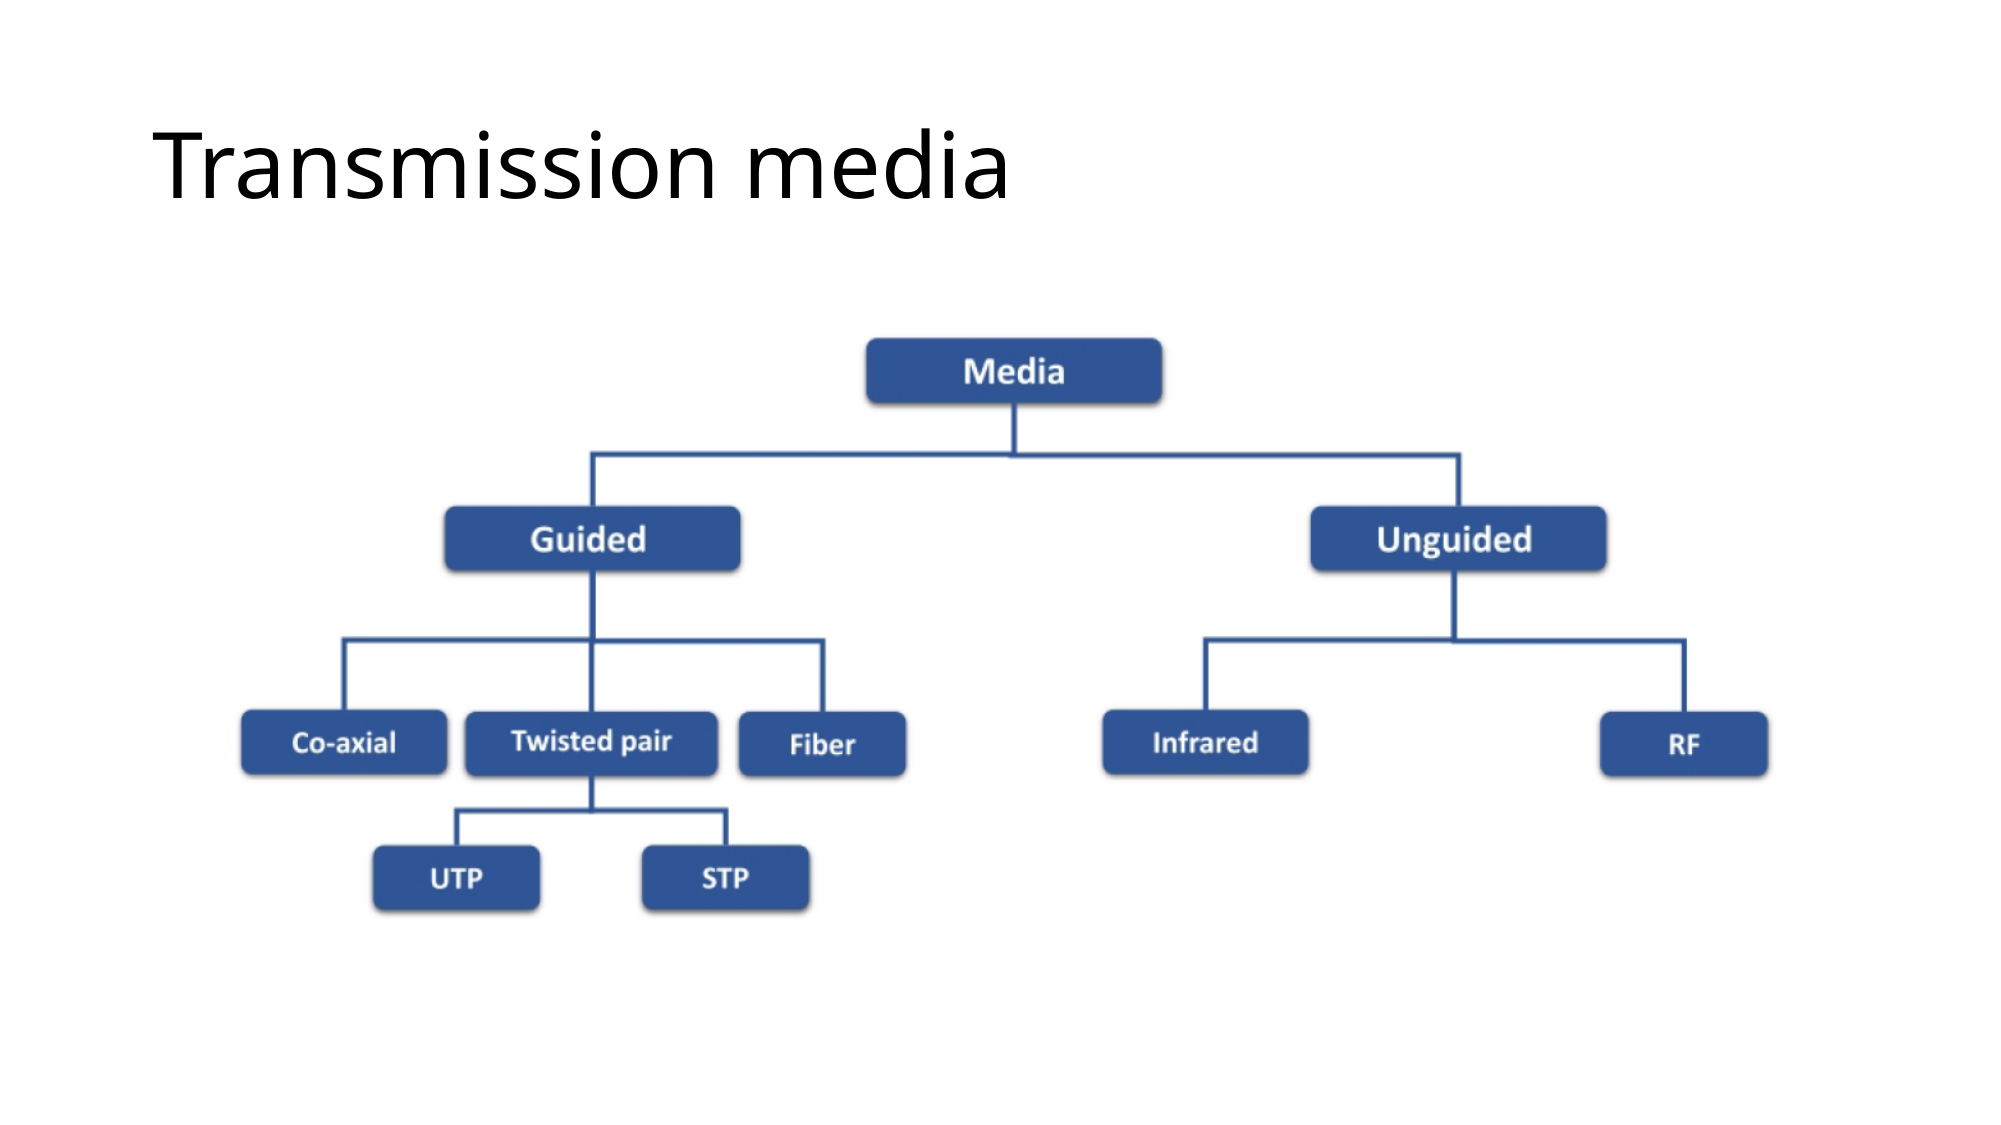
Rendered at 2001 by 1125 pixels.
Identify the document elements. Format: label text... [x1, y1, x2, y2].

picture [202, 312, 1797, 926]
title Transmission media [137, 59, 1863, 278]
